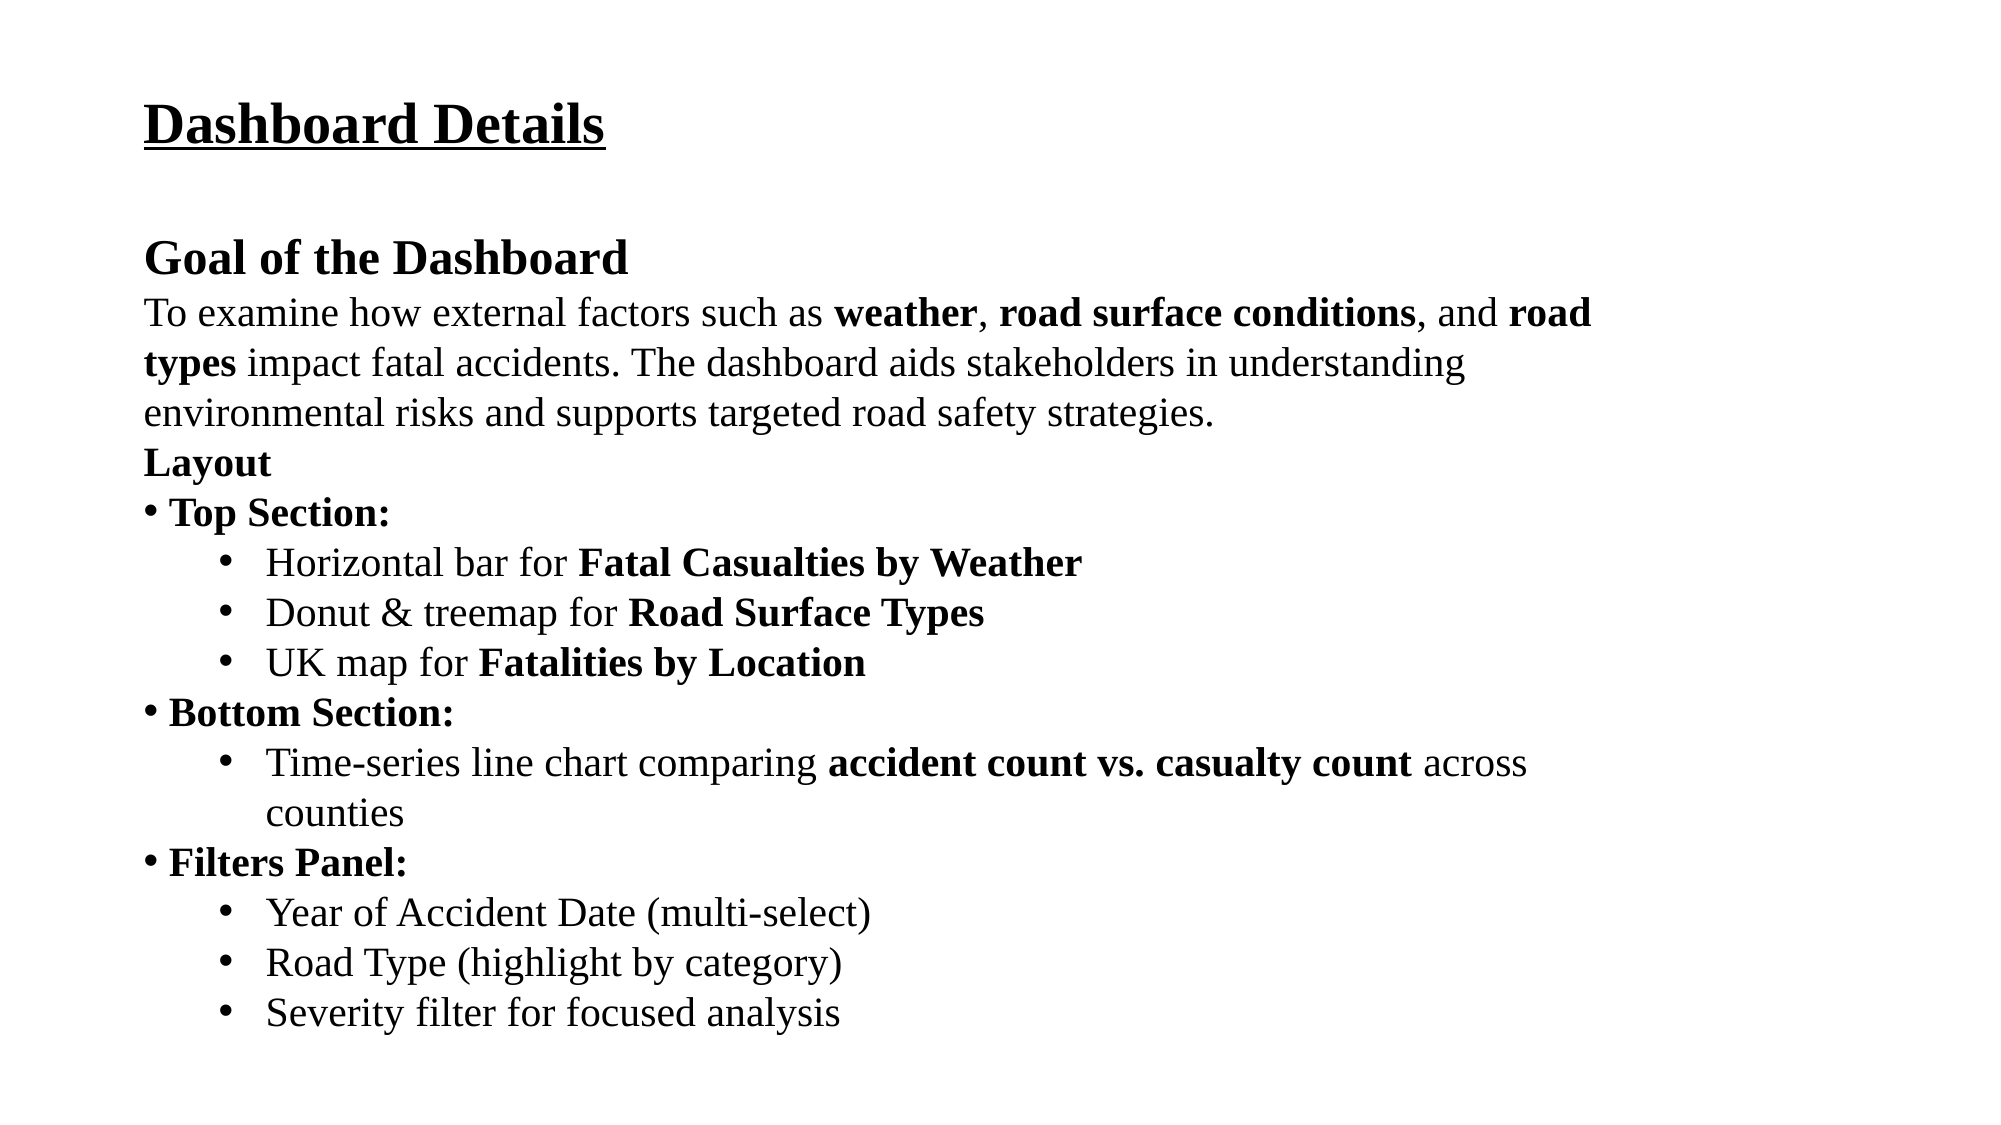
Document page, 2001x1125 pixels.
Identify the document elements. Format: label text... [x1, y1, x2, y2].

text_box Dashboard Details Goal of the Dashboard To examine how external factors such as weather, road surface conditions, and road types impact fatal accidents. The dashboard aids stakeholders in understanding environmental risks and supports targeted road safety strategies. Layout Top Section: Horizontal bar for Fatal Casualties by Weather Donut & treemap for Road Surface Types UK map for Fatalities by Location Bottom Section: Time-series line chart comparing accident count vs. casualty count across counties Filters Panel: Year of Accident Date (multi-select) Road Type (highlight by category) Severity filter for focused analysis [128, 77, 1658, 1088]
